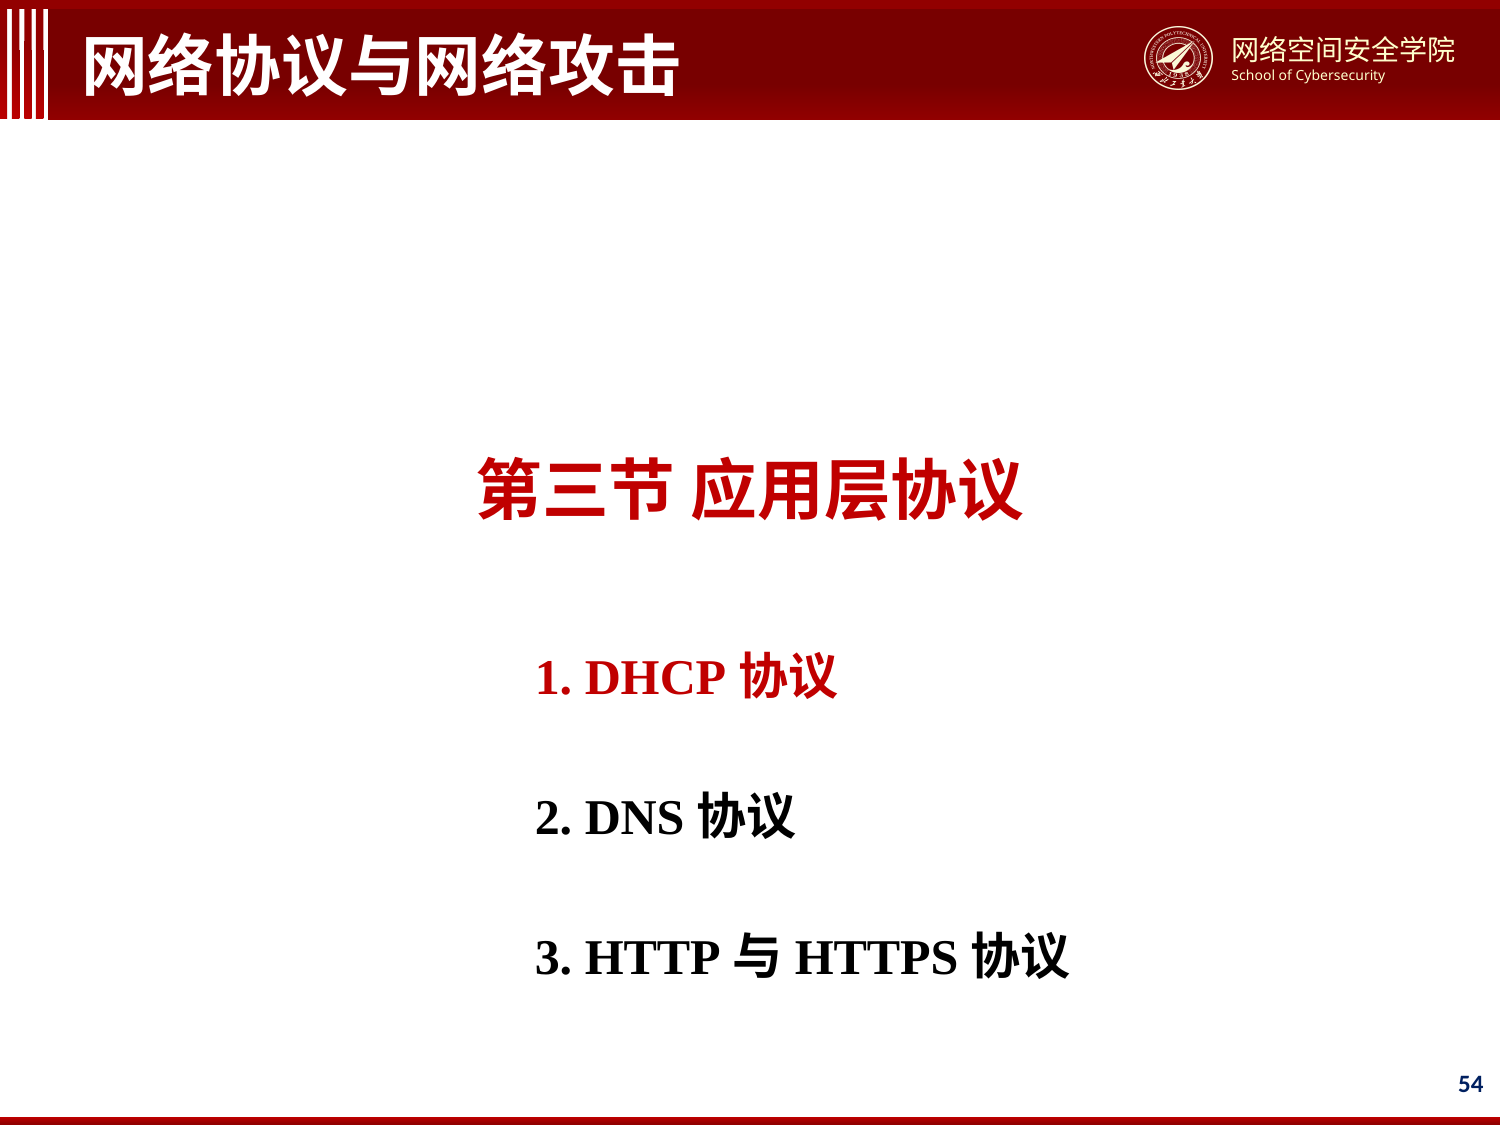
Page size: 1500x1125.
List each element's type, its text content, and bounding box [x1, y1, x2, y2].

list 第三节 应用层协议 [161, 440, 1338, 654]
picture [1144, 26, 1213, 90]
text_box 1. DHCP协议 2. DNS协议 3. HTTP与HTTPS协议 [519, 636, 1092, 1023]
title 网络协议与网络攻击 [66, 7, 1082, 119]
